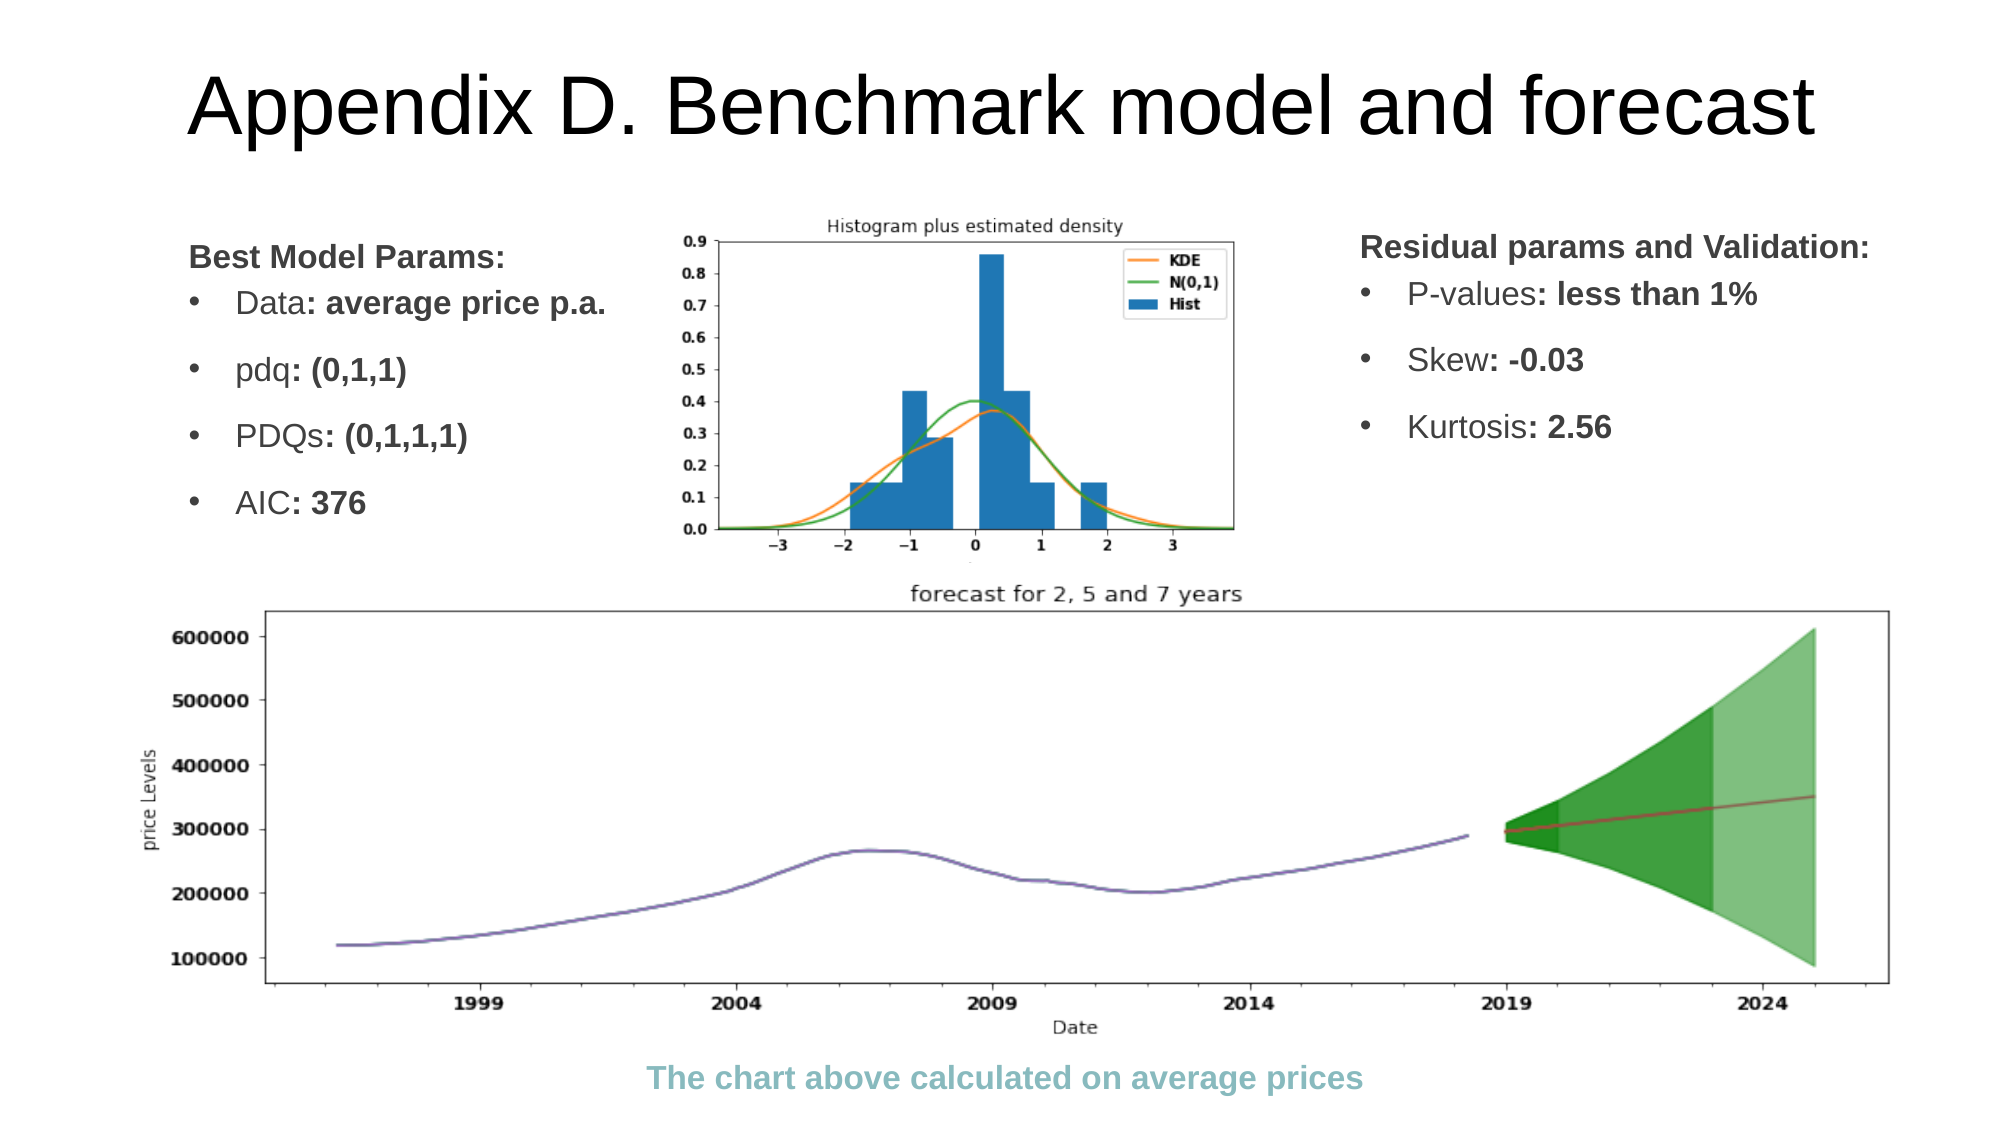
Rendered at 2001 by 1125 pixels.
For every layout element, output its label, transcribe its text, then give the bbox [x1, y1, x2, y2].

text_box Appendix D. Benchmark model and forecast [53, 55, 1952, 175]
picture [663, 208, 1248, 563]
picture [129, 573, 1908, 1049]
text_box Residual params and Validation: P-values: less than 1% Skew: -0.03 Kurtosis: 2.56 [1345, 183, 1908, 488]
text_box The chart above calculated on average prices [76, 1048, 1936, 1104]
text_box Best Model Params: Data: average price p.a. pdq: (0,1,1) PDQs: (0,1,1,1) AIC: 376 [173, 225, 628, 530]
